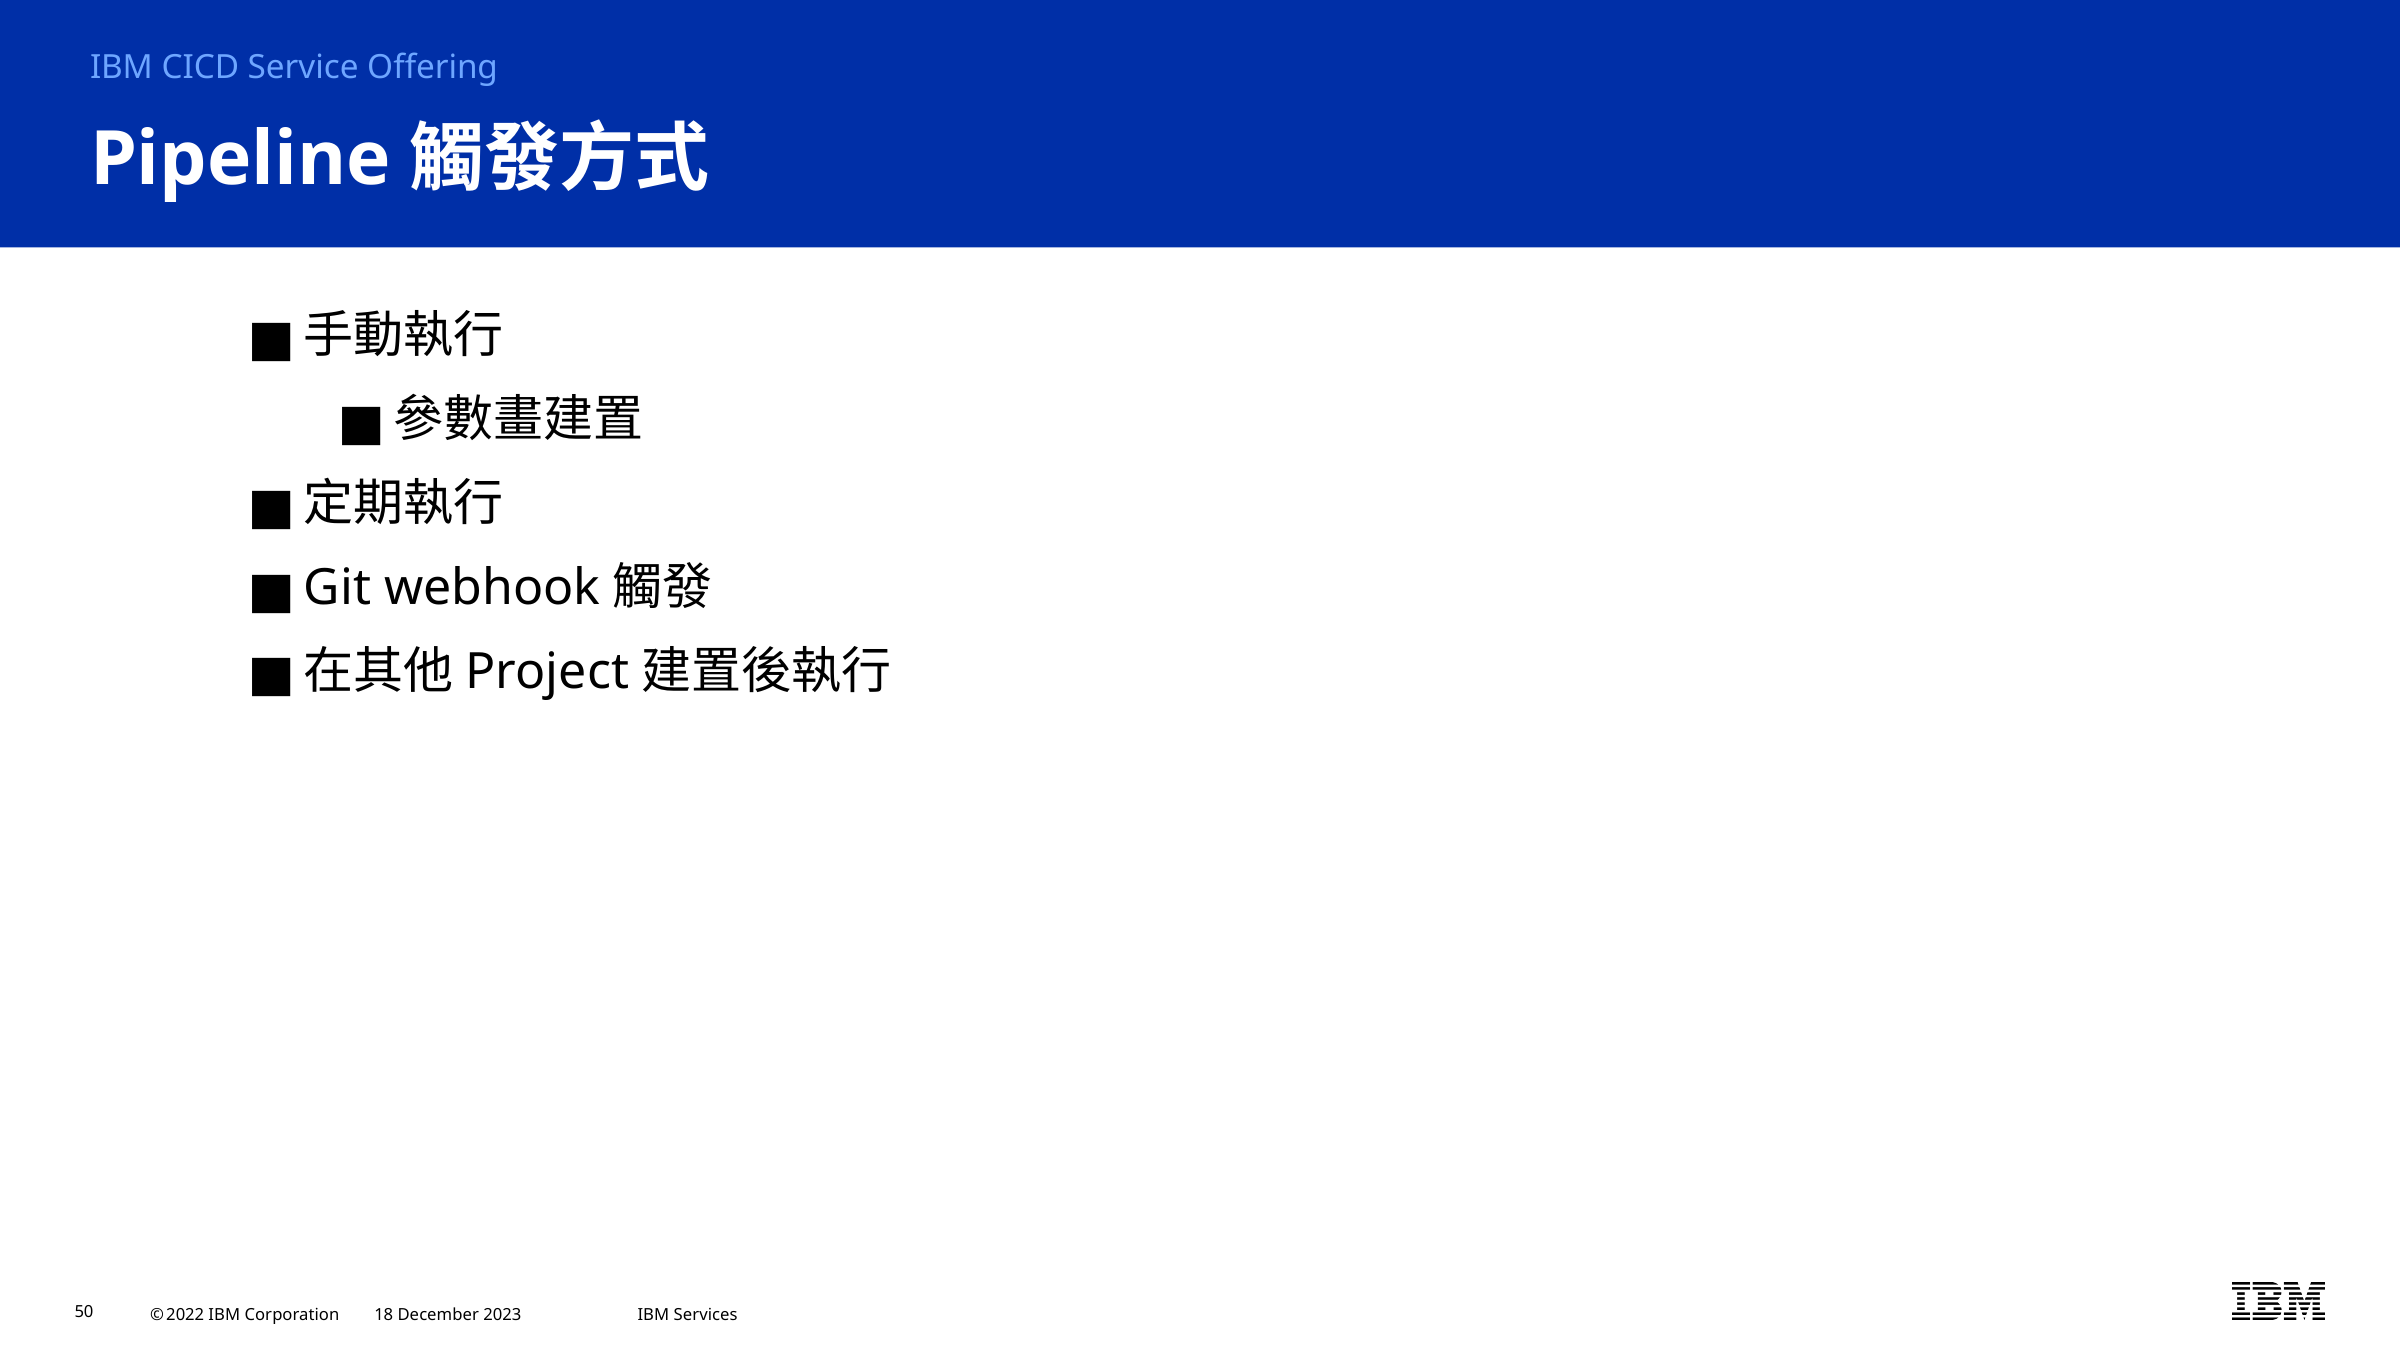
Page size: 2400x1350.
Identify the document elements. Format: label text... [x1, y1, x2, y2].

picture [2232, 1282, 2325, 1320]
list IBM CICD Service Offering [75, 43, 1155, 89]
text_box 手動執行 參數畫建置 定期執行 Git webhook觸發 在其他Project建置後執行 [157, 300, 2235, 1238]
title Pipeline觸發方式 [75, 112, 2100, 300]
